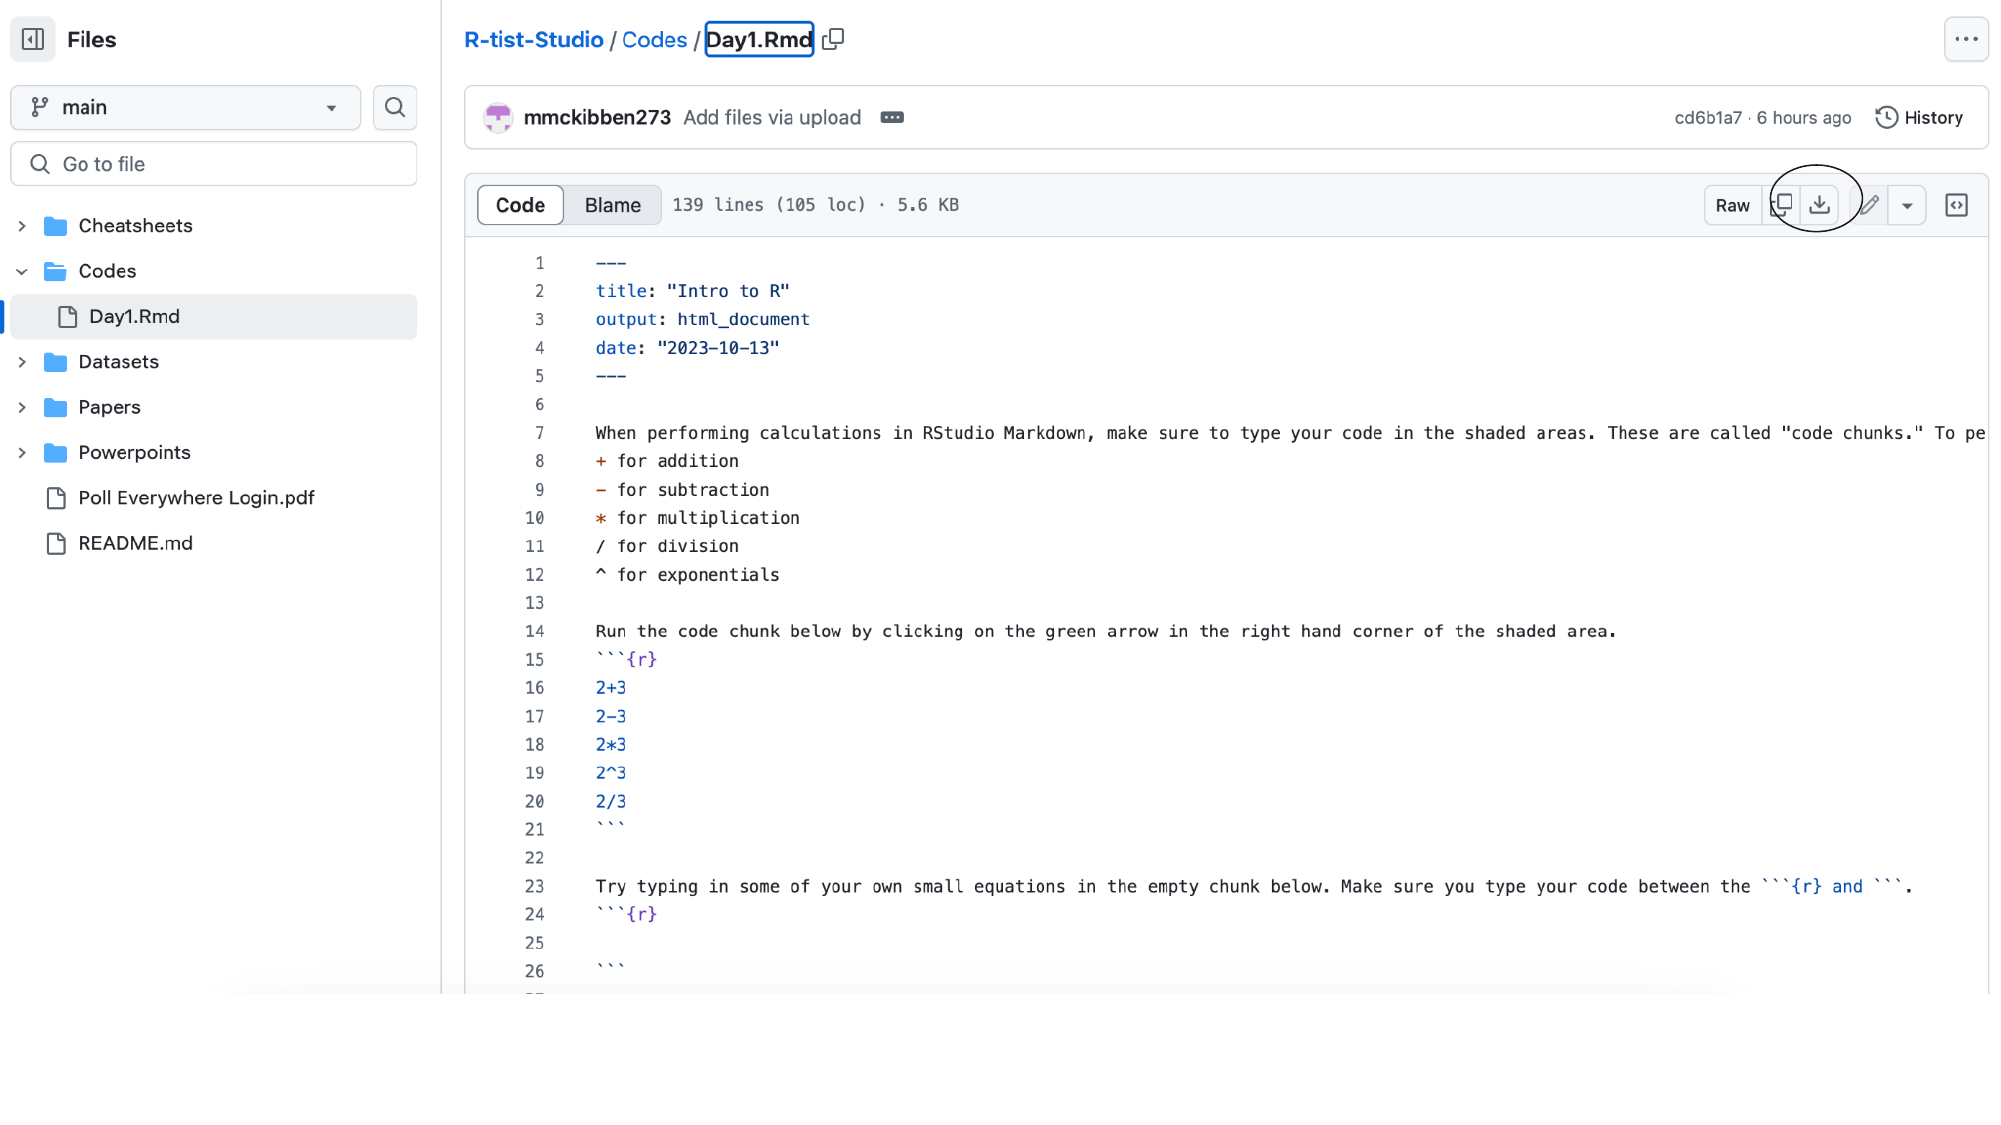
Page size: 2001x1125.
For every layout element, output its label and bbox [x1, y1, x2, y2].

picture [0, 0, 2000, 994]
